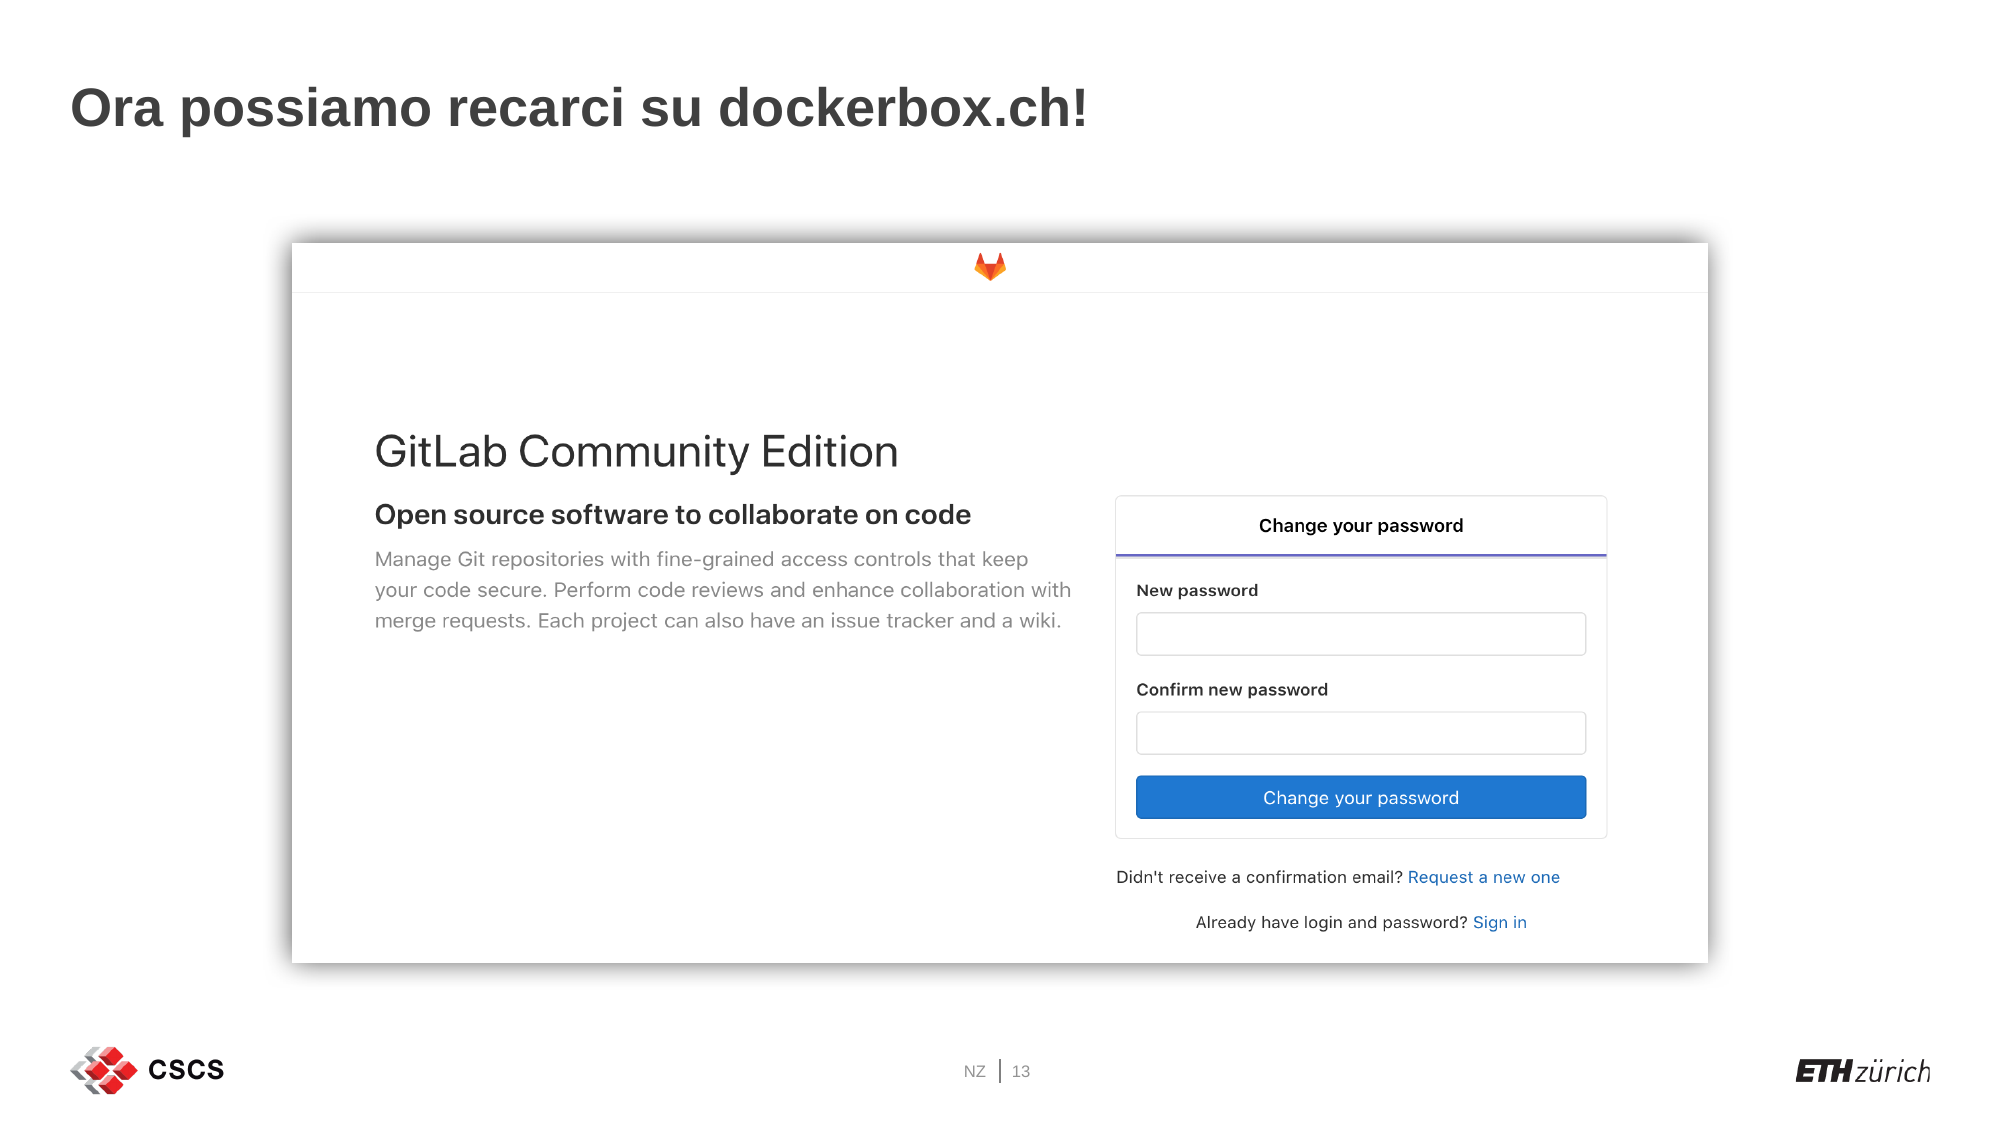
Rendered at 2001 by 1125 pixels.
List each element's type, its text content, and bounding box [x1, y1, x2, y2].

slide_number 13 [999, 1059, 1063, 1083]
title Ora possiamo recarci su dockerbox.ch! [70, 7, 1930, 149]
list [292, 243, 1708, 963]
footer NZ [322, 1059, 998, 1083]
